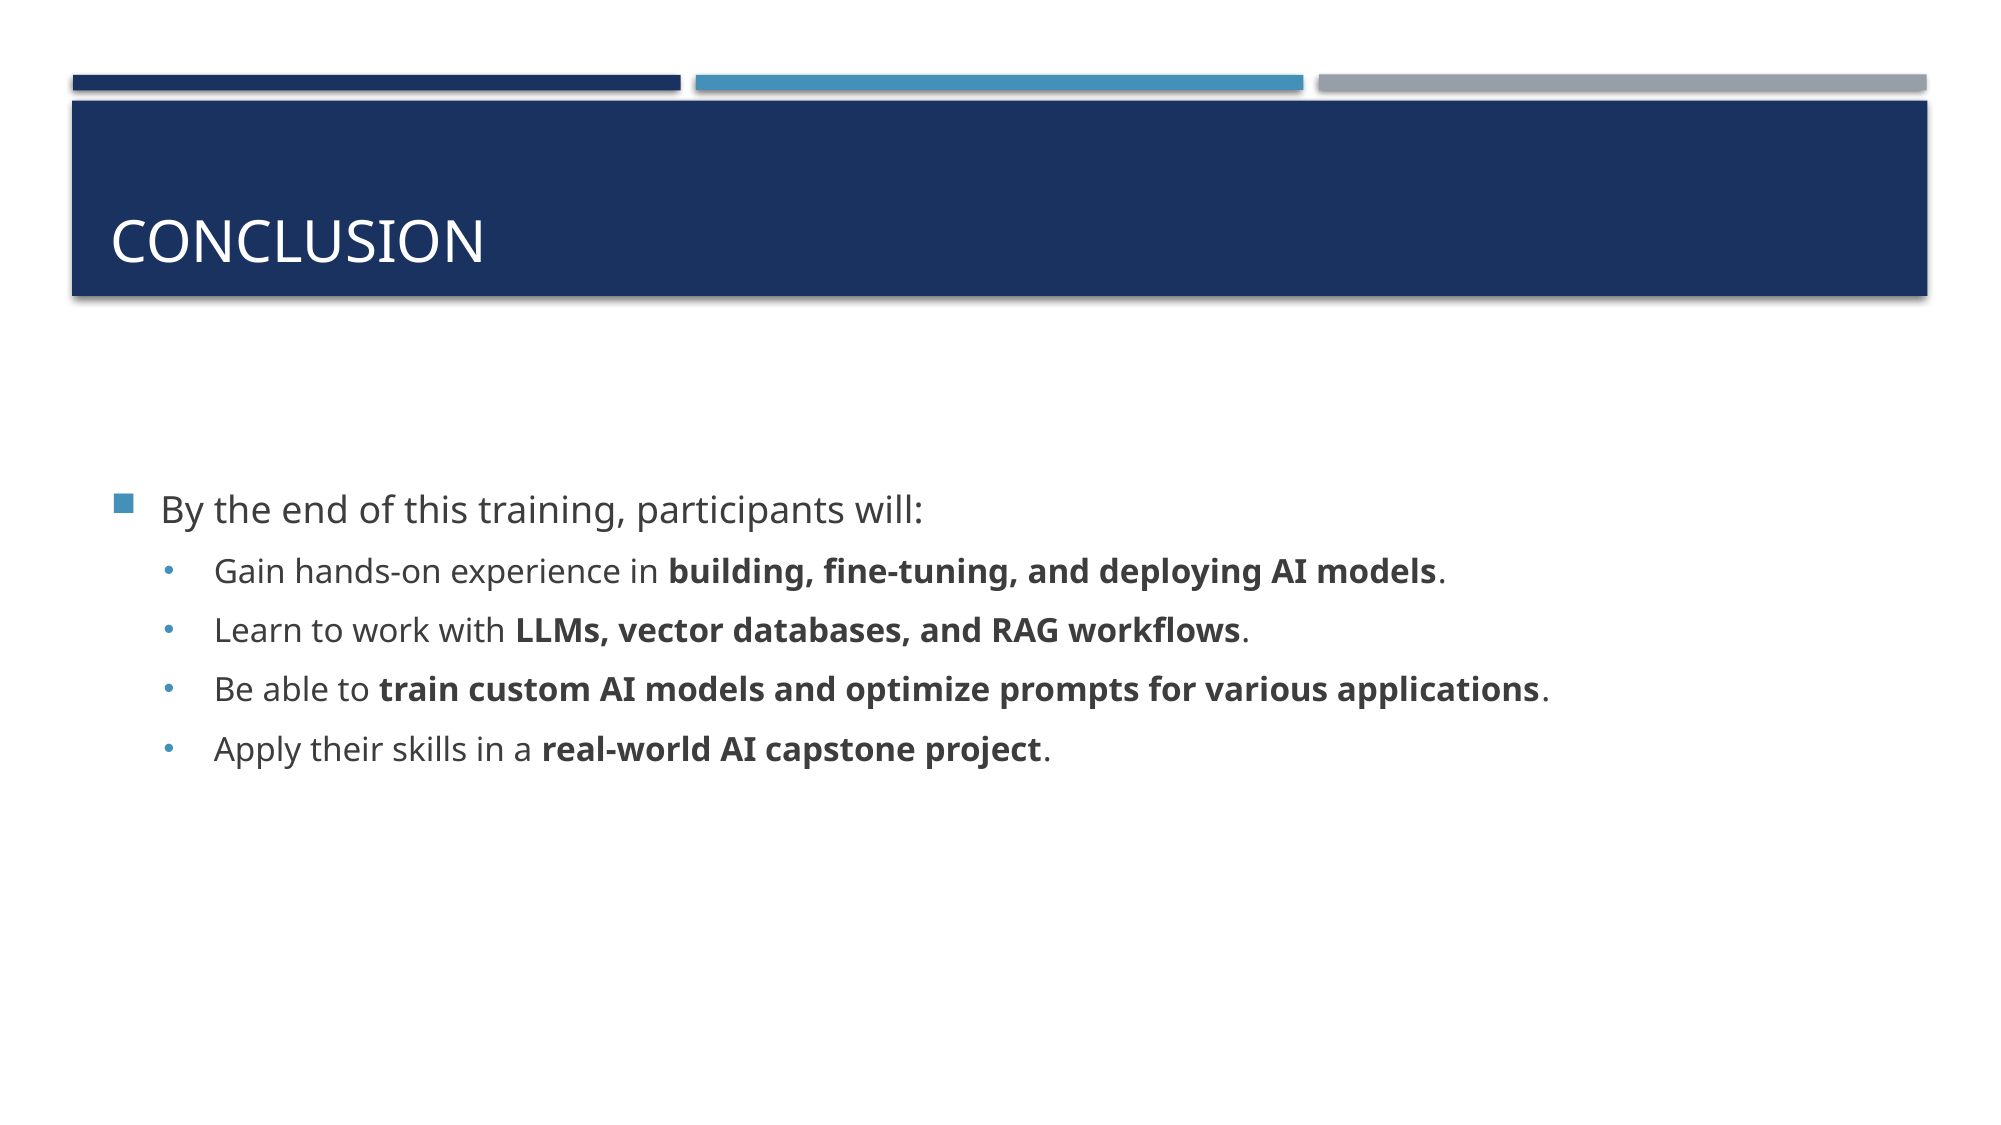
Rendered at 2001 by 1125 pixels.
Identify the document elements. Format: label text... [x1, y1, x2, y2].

list By the end of this training, participants will: Gain hands-on experience in building, fine-tuning, and deploying AI models. Learn to work with LLMs, vector databases, and RAG workflows. Be able to train custom AI models and optimize prompts for various applications. Apply their skills in a real-world AI capstone project. [95, 357, 1905, 962]
title Conclusion [95, 115, 1905, 282]
